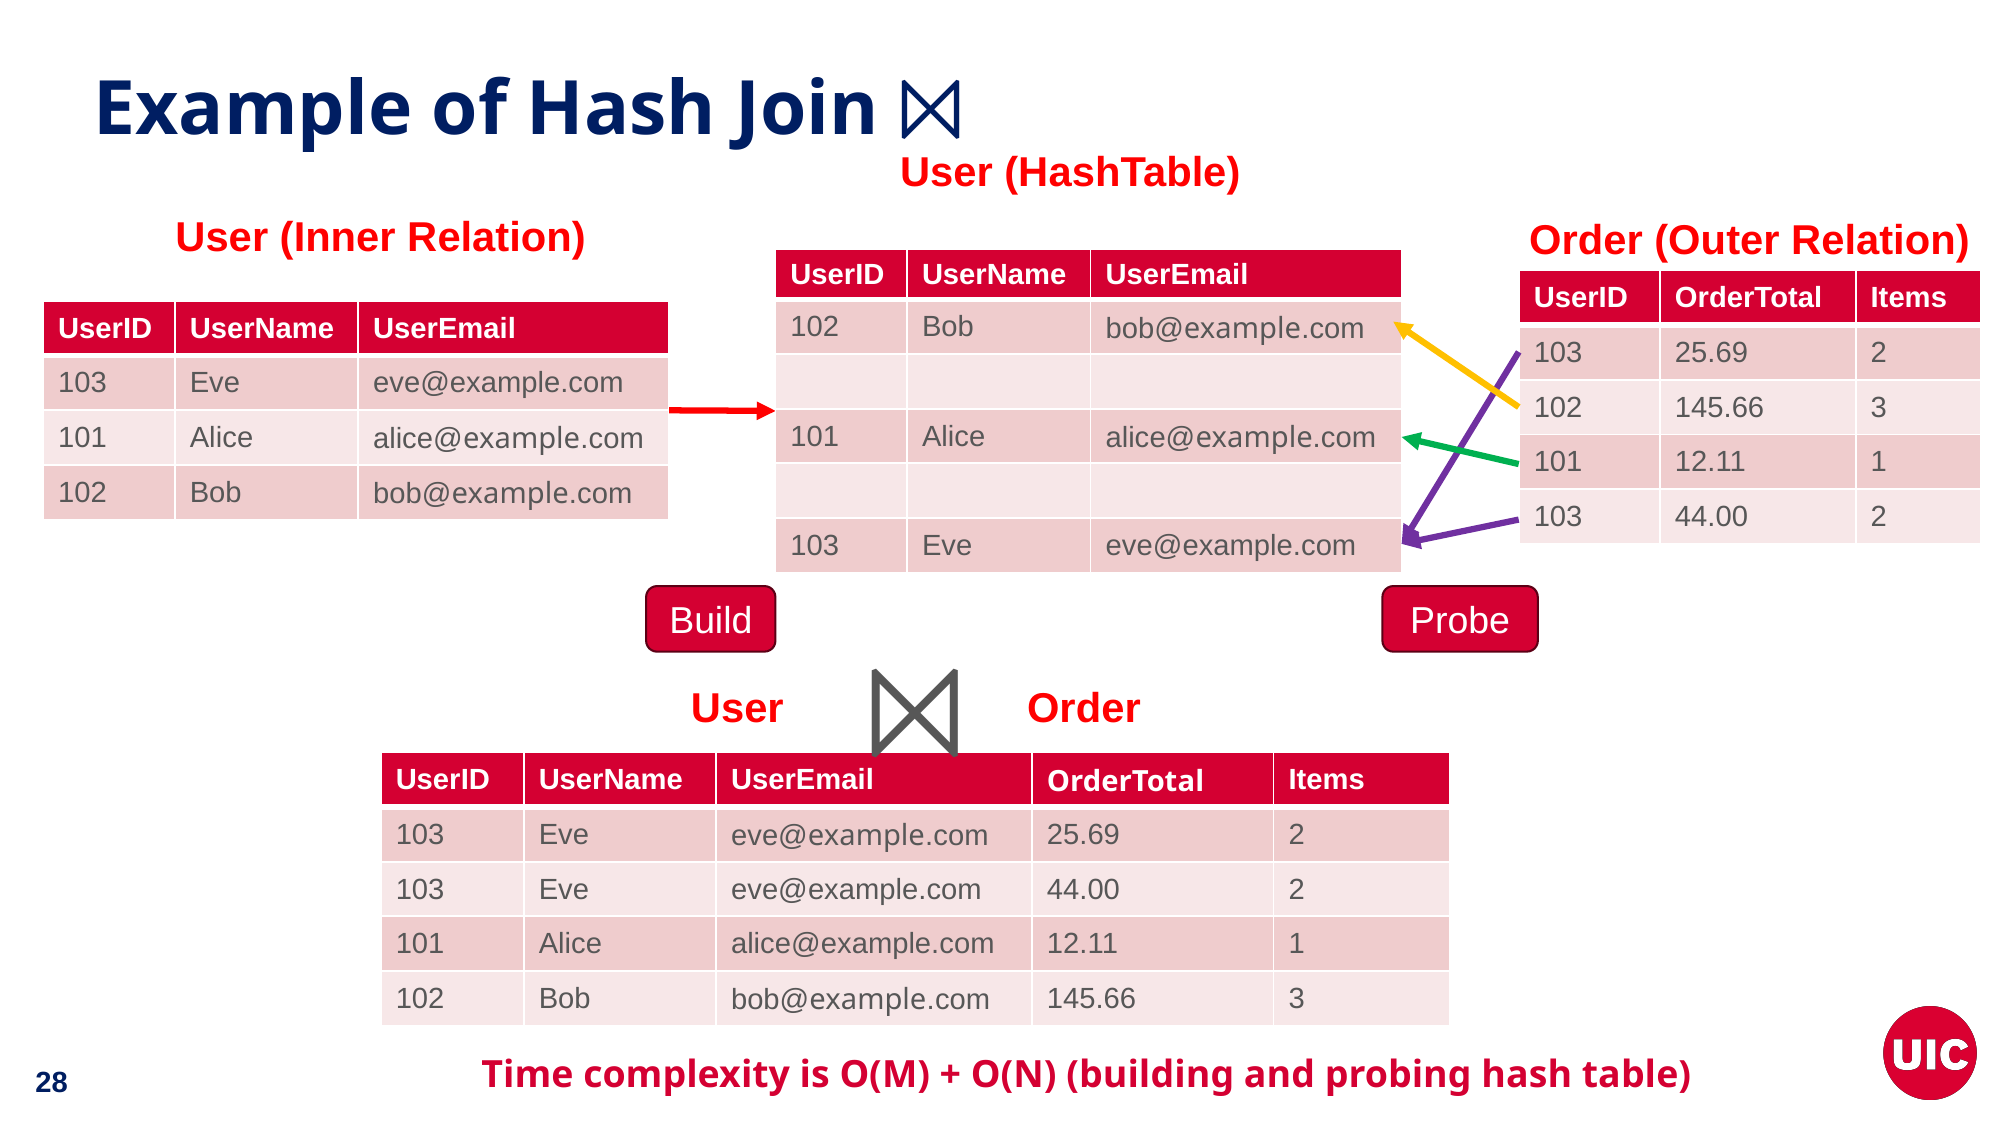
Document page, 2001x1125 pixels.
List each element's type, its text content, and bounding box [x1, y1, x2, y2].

text_box User (Inner Relation) [57, 202, 704, 268]
table_cell 103 [382, 863, 523, 915]
table_cell bob@example.com [717, 972, 1031, 1025]
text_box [1401, 519, 1519, 544]
table_cell 103 [1520, 328, 1659, 379]
table_cell 2 [1857, 328, 1980, 379]
table_cell 102 [776, 302, 906, 353]
table_cell alice@example.com [1091, 410, 1401, 462]
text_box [1393, 321, 1519, 408]
table_cell 12.11 [1033, 917, 1273, 970]
table_header OrderTotal [1661, 271, 1855, 322]
table_cell 102 [1520, 381, 1659, 434]
table_cell 1 [1274, 917, 1449, 970]
title Example of Hash Join ⨝ [93, 70, 1907, 204]
table_cell 101 [44, 411, 174, 464]
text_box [1401, 408, 1519, 436]
table_cell eve@example.com [1091, 519, 1401, 572]
table_cell 44.00 [1661, 490, 1855, 543]
table_cell 102 [382, 972, 523, 1025]
table_cell [1091, 355, 1393, 408]
text_box Time complexity is O(M) + O(N) (building and probing hash table) [466, 1042, 1708, 1103]
table_cell 145.66 [1661, 381, 1855, 434]
table_cell 103 [776, 519, 906, 572]
table_cell 103 [1520, 490, 1659, 543]
table_header UserName [525, 753, 715, 804]
table_cell [776, 355, 906, 408]
table_cell 2 [1274, 810, 1449, 861]
table_cell eve@example.com [717, 810, 1031, 861]
table_cell Eve [525, 863, 715, 915]
table_cell 1 [1857, 435, 1980, 488]
table_header UserID [44, 302, 174, 353]
table_cell Bob [908, 302, 1090, 353]
table_cell 25.69 [1661, 328, 1855, 379]
table_cell 2 [1857, 490, 1980, 543]
table_cell 102 [44, 466, 174, 519]
table_cell 3 [1274, 972, 1449, 1025]
table_header UserEmail [717, 753, 1031, 804]
table_cell bob@example.com [359, 466, 668, 519]
table_header UserID [776, 250, 906, 297]
table_cell 145.66 [1033, 972, 1273, 1025]
table_cell Eve [908, 519, 1090, 572]
table_cell 103 [382, 810, 523, 861]
text_box User (HashTable) [747, 137, 1394, 203]
table_cell eve@example.com [717, 863, 1031, 915]
table_cell Alice [908, 410, 1090, 462]
table_cell 3 [1857, 381, 1980, 434]
text_box User [622, 673, 851, 739]
table_header UserEmail [359, 302, 668, 353]
text_box ⨝ [851, 630, 952, 780]
table_cell bob@example.com [1091, 302, 1401, 353]
table_cell eve@example.com [359, 358, 668, 409]
table_cell Alice [176, 411, 357, 464]
table_cell 2 [1274, 863, 1449, 915]
table_cell 25.69 [1033, 810, 1273, 861]
table_header Items [1274, 753, 1449, 804]
table_header Items [1857, 271, 1980, 322]
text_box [1401, 436, 1519, 465]
text_box Order [967, 673, 1201, 739]
table_cell Eve [176, 358, 357, 409]
table_cell alice@example.com [717, 917, 1031, 970]
text_box Build [645, 585, 777, 653]
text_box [1401, 465, 1519, 519]
text_box Probe [1381, 585, 1539, 653]
table_cell 101 [776, 410, 906, 462]
table_cell [1091, 464, 1401, 517]
table_header UserName [176, 302, 357, 353]
table_header UserID [382, 753, 523, 804]
table_cell [908, 355, 1090, 408]
table_cell 101 [1520, 435, 1659, 488]
table_cell 103 [44, 358, 174, 409]
table_cell Bob [525, 972, 715, 1025]
table_cell Bob [176, 466, 357, 519]
table_cell [776, 464, 906, 517]
picture [1880, 1004, 1980, 1102]
table_cell 101 [382, 917, 523, 970]
table_cell 12.11 [1661, 435, 1855, 488]
text_box Order (Outer Relation) [1485, 204, 2000, 270]
table_cell 44.00 [1033, 863, 1273, 915]
table_header UserID [1520, 271, 1659, 322]
table_cell [908, 464, 1090, 517]
table_header OrderTotal [1033, 753, 1273, 804]
table_cell Alice [525, 917, 715, 970]
table_cell Eve [525, 810, 715, 861]
table_header UserEmail [1091, 250, 1401, 297]
table_cell alice@example.com [359, 411, 668, 464]
table_header UserName [908, 250, 1090, 297]
